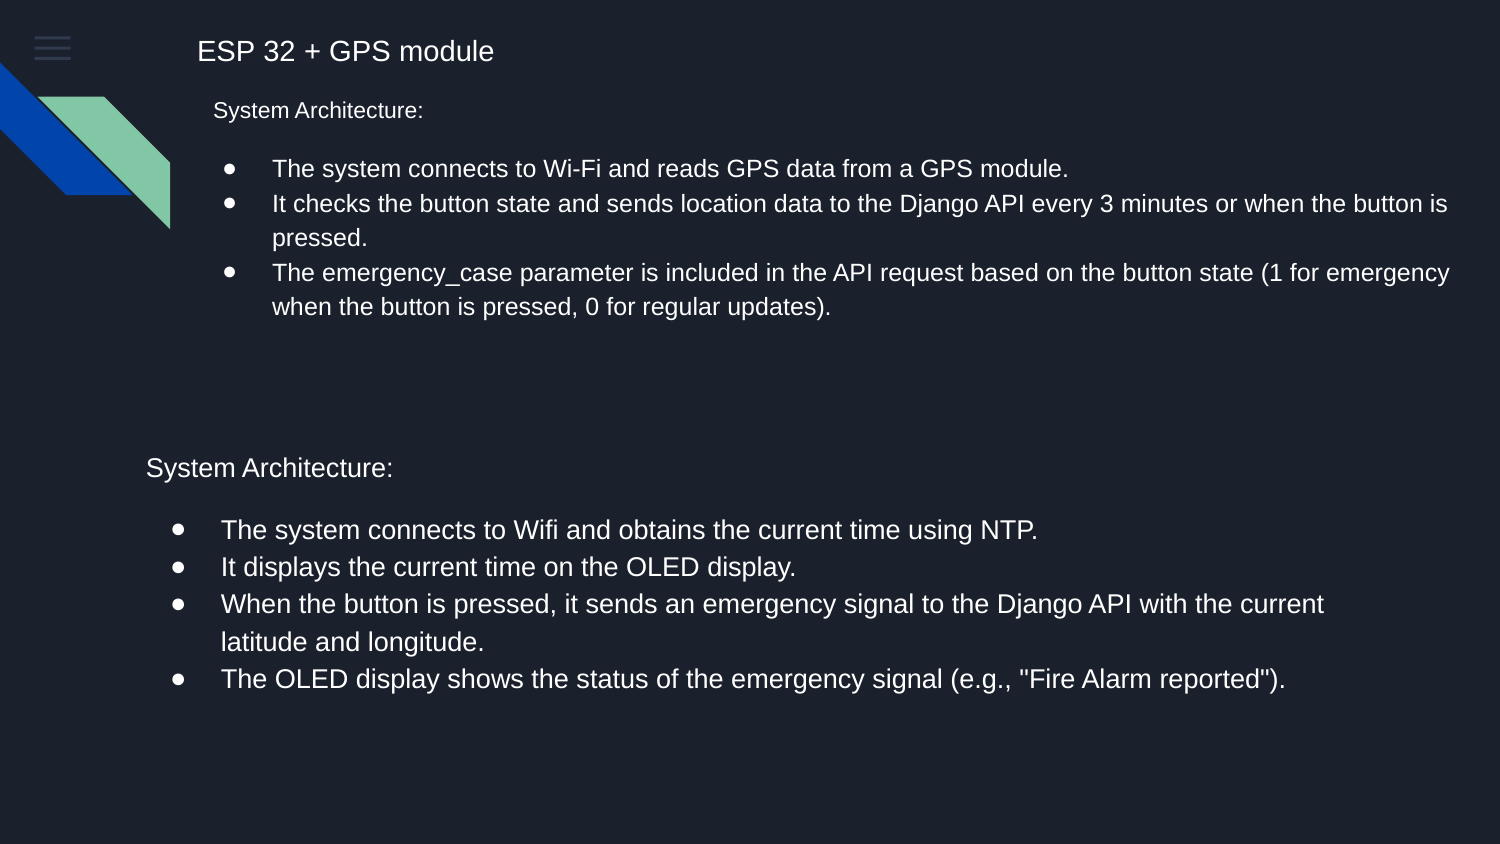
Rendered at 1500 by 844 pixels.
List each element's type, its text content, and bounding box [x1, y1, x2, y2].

list ESP 32 + GPS module System Architecture: The system connects to Wi-Fi and reads GPS data from a GPS module. It checks the button state and sends location data to the Django API every 3 minutes or when the button is pressed. The emergency_case parameter is included in the API request based on the button state (1 for emergency when the button is pressed, 0 for regular updates). [107, 16, 1479, 383]
list System Architecture: The system connects to Wifi and obtains the current time using NTP. It displays the current time on the OLED display. When the button is pressed, it sends an emergency signal to the Django API with the current latitude and longitude. The OLED display shows the status of the emergency signal (e.g., "Fire Alarm reported"). [55, 430, 1428, 827]
